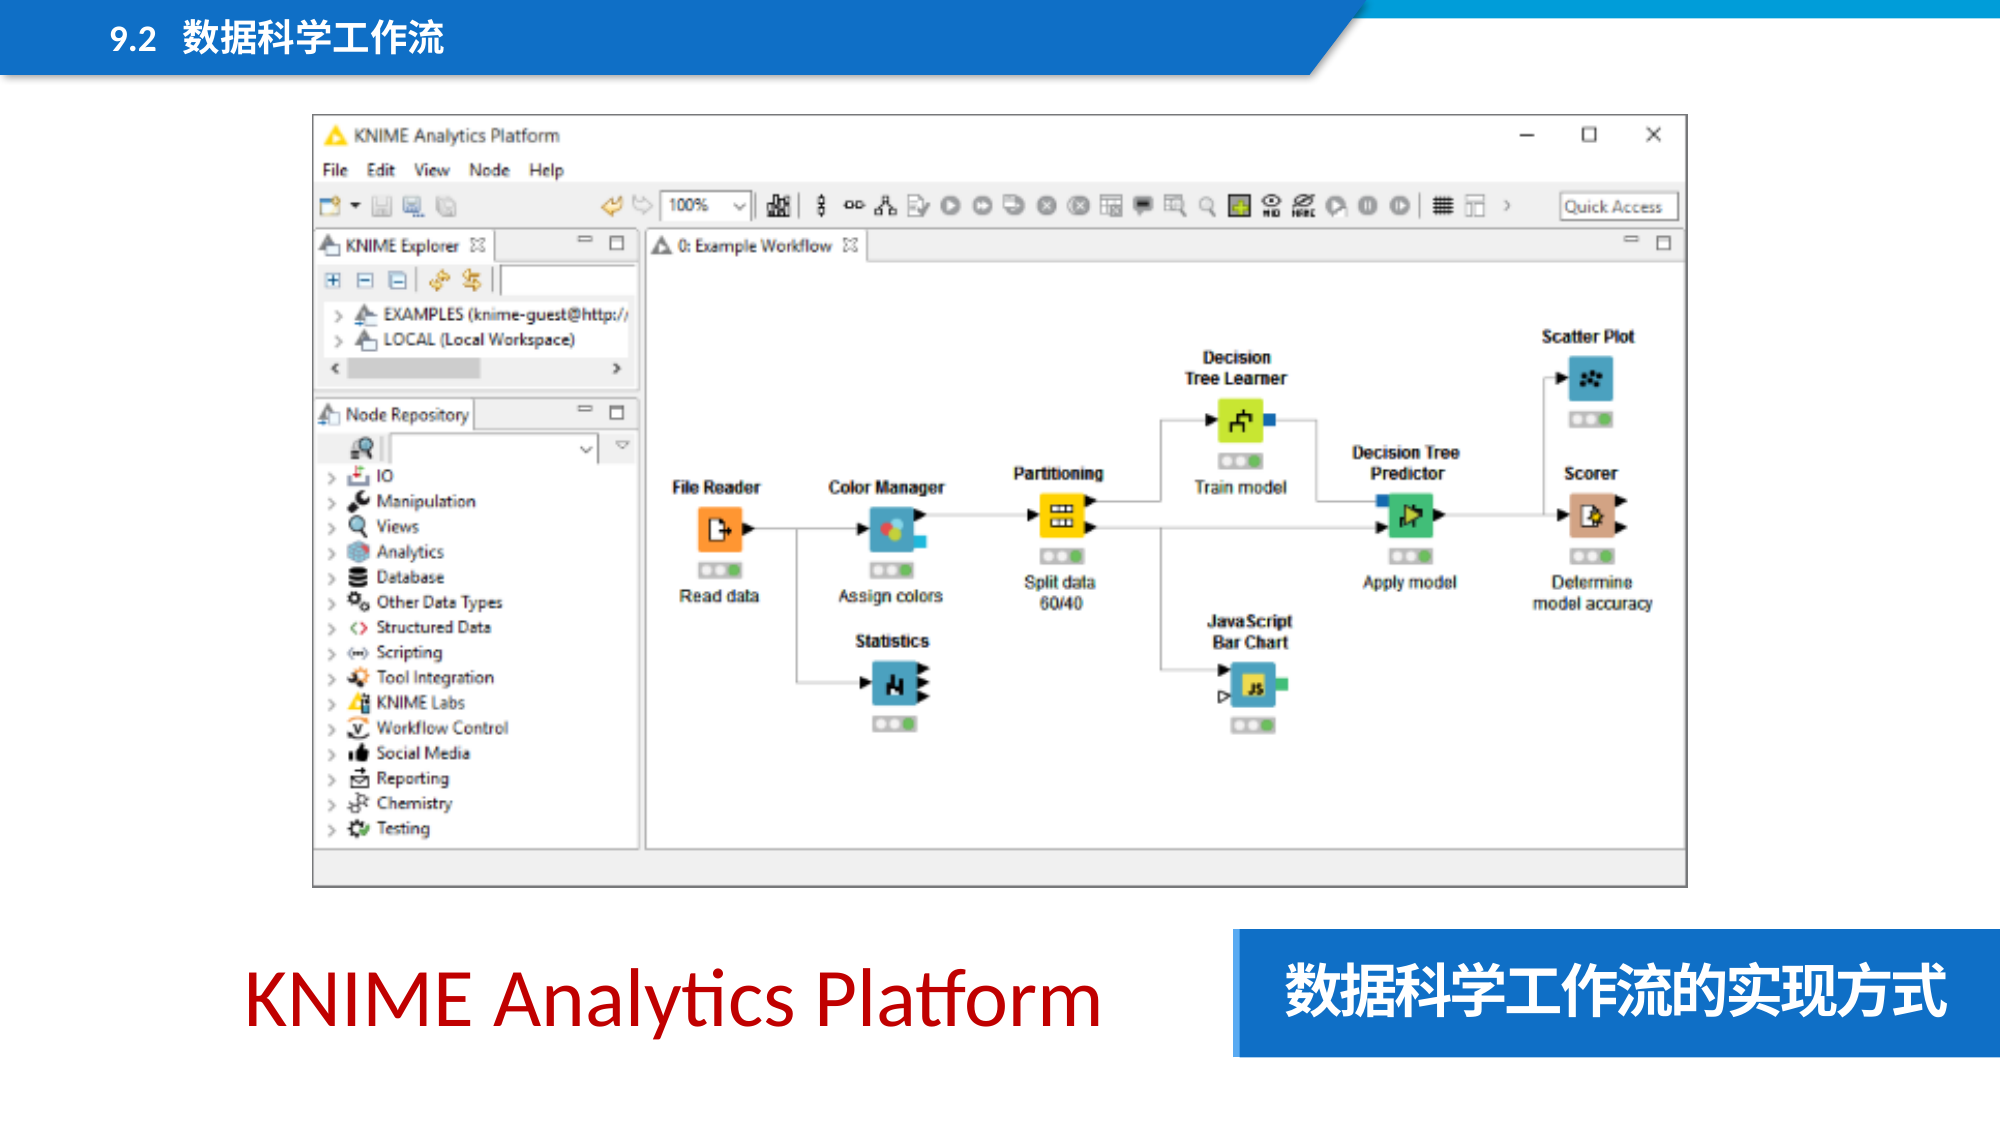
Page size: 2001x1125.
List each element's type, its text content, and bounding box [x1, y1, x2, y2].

list 9.2 数据科学工作流 [93, 11, 1138, 68]
picture [312, 114, 1688, 888]
text_box KNIME Analytics Platform [0, 922, 1350, 1064]
list 数据科学工作流的实现方式 [1350, 929, 2000, 1058]
